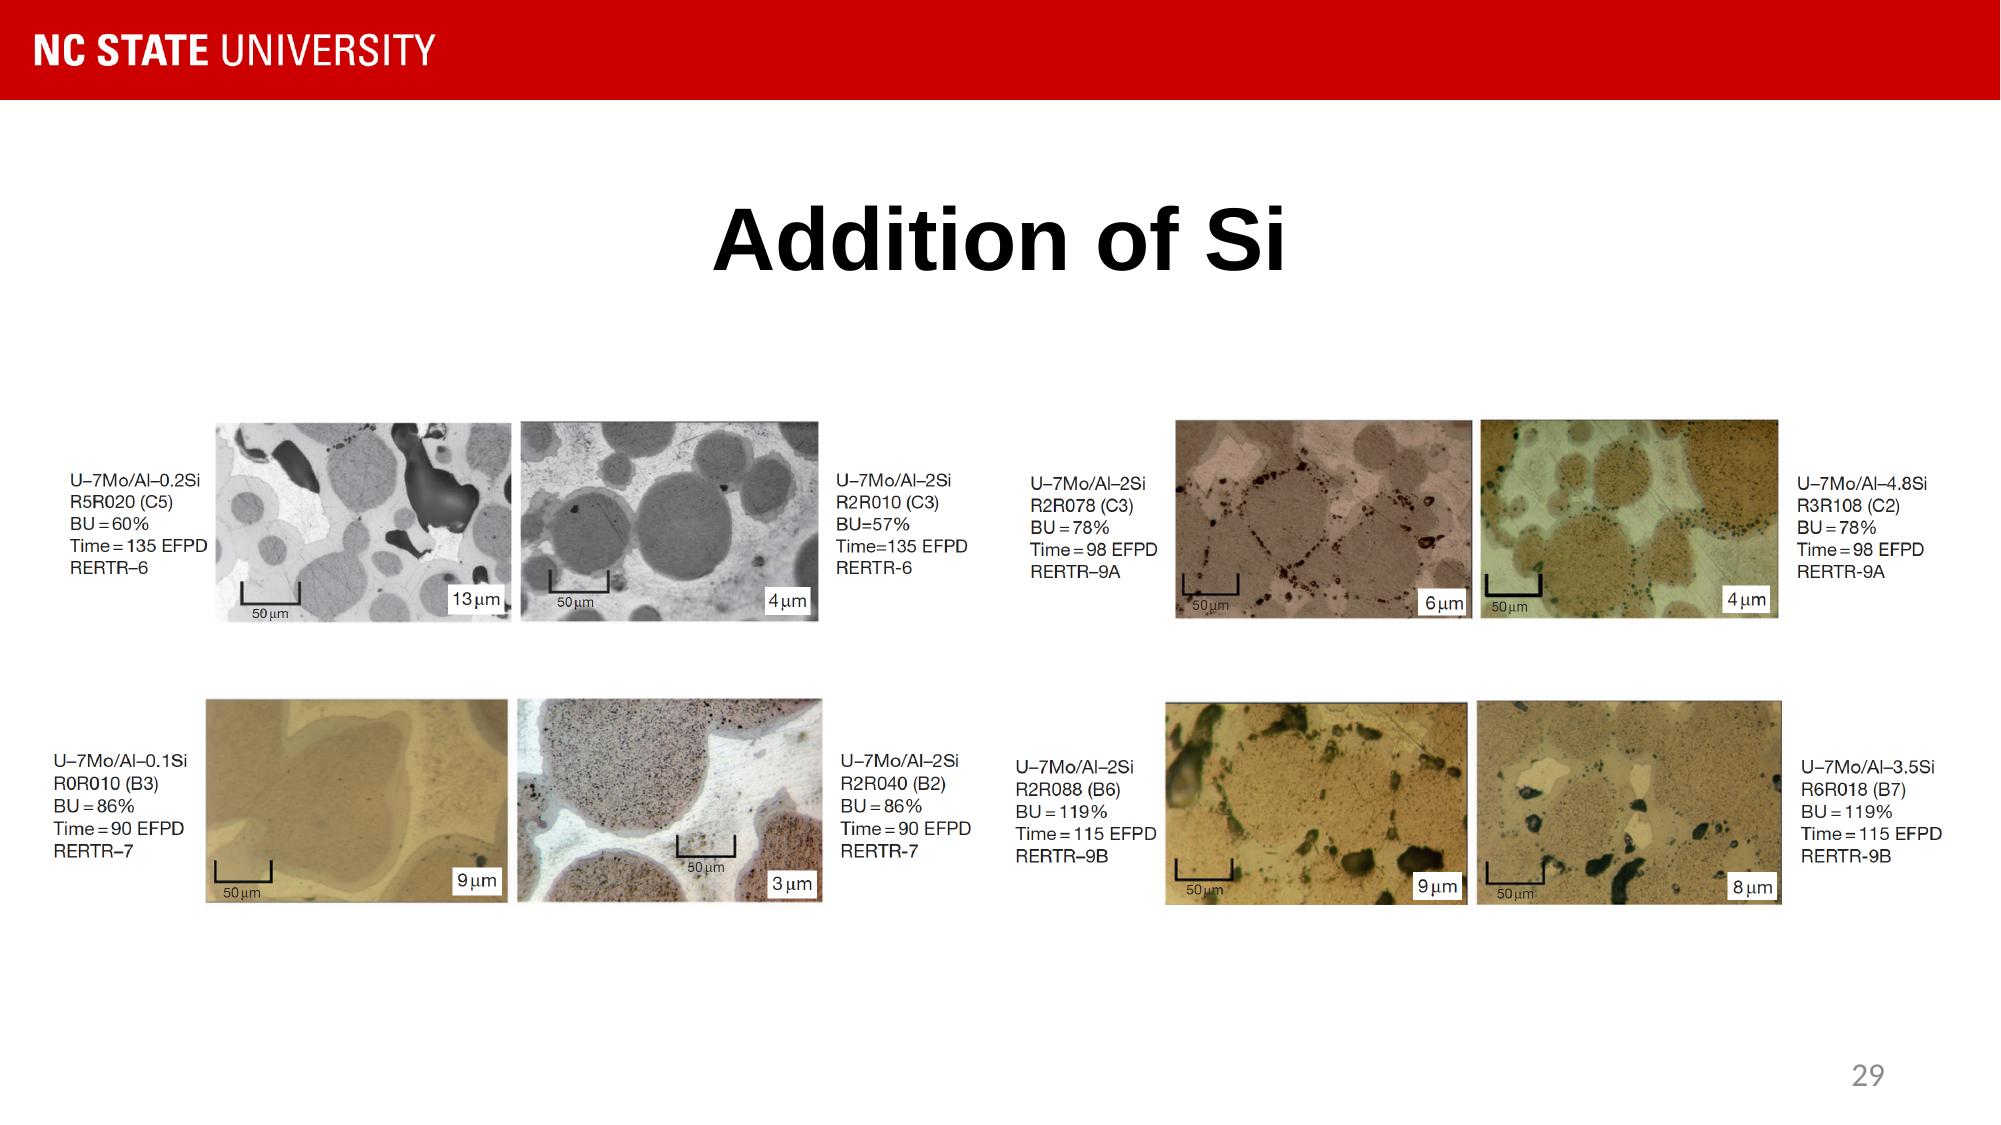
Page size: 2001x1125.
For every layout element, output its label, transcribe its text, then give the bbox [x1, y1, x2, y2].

picture [1004, 695, 1955, 912]
picture [1019, 413, 1940, 630]
picture [44, 690, 982, 916]
picture [44, 395, 982, 630]
picture [0, 0, 2001, 100]
title Addition of Si [99, 147, 1900, 323]
slide_number 29 [1433, 1042, 1900, 1103]
